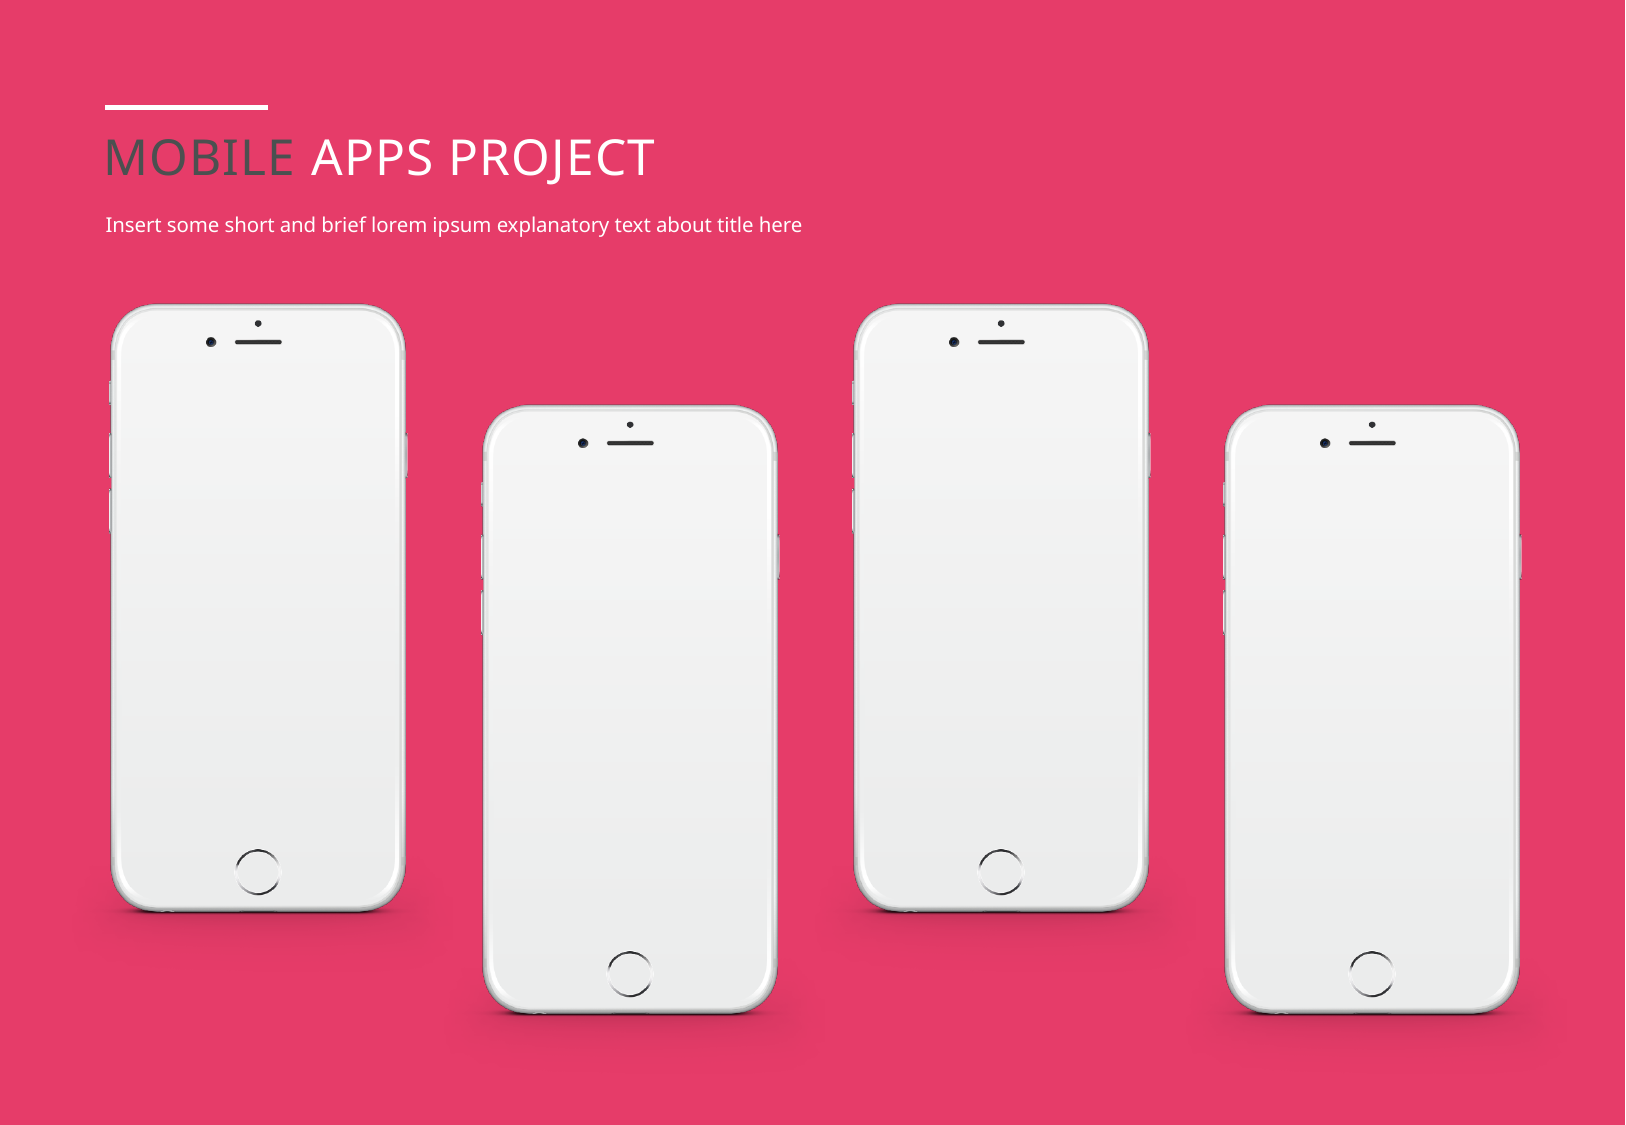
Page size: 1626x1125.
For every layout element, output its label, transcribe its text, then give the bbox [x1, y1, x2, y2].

picture [5, 250, 1625, 1090]
list Insert some short and brief lorem ipsum explanatory text about title here [105, 209, 1519, 241]
list Mobile Apps project [103, 125, 1518, 187]
